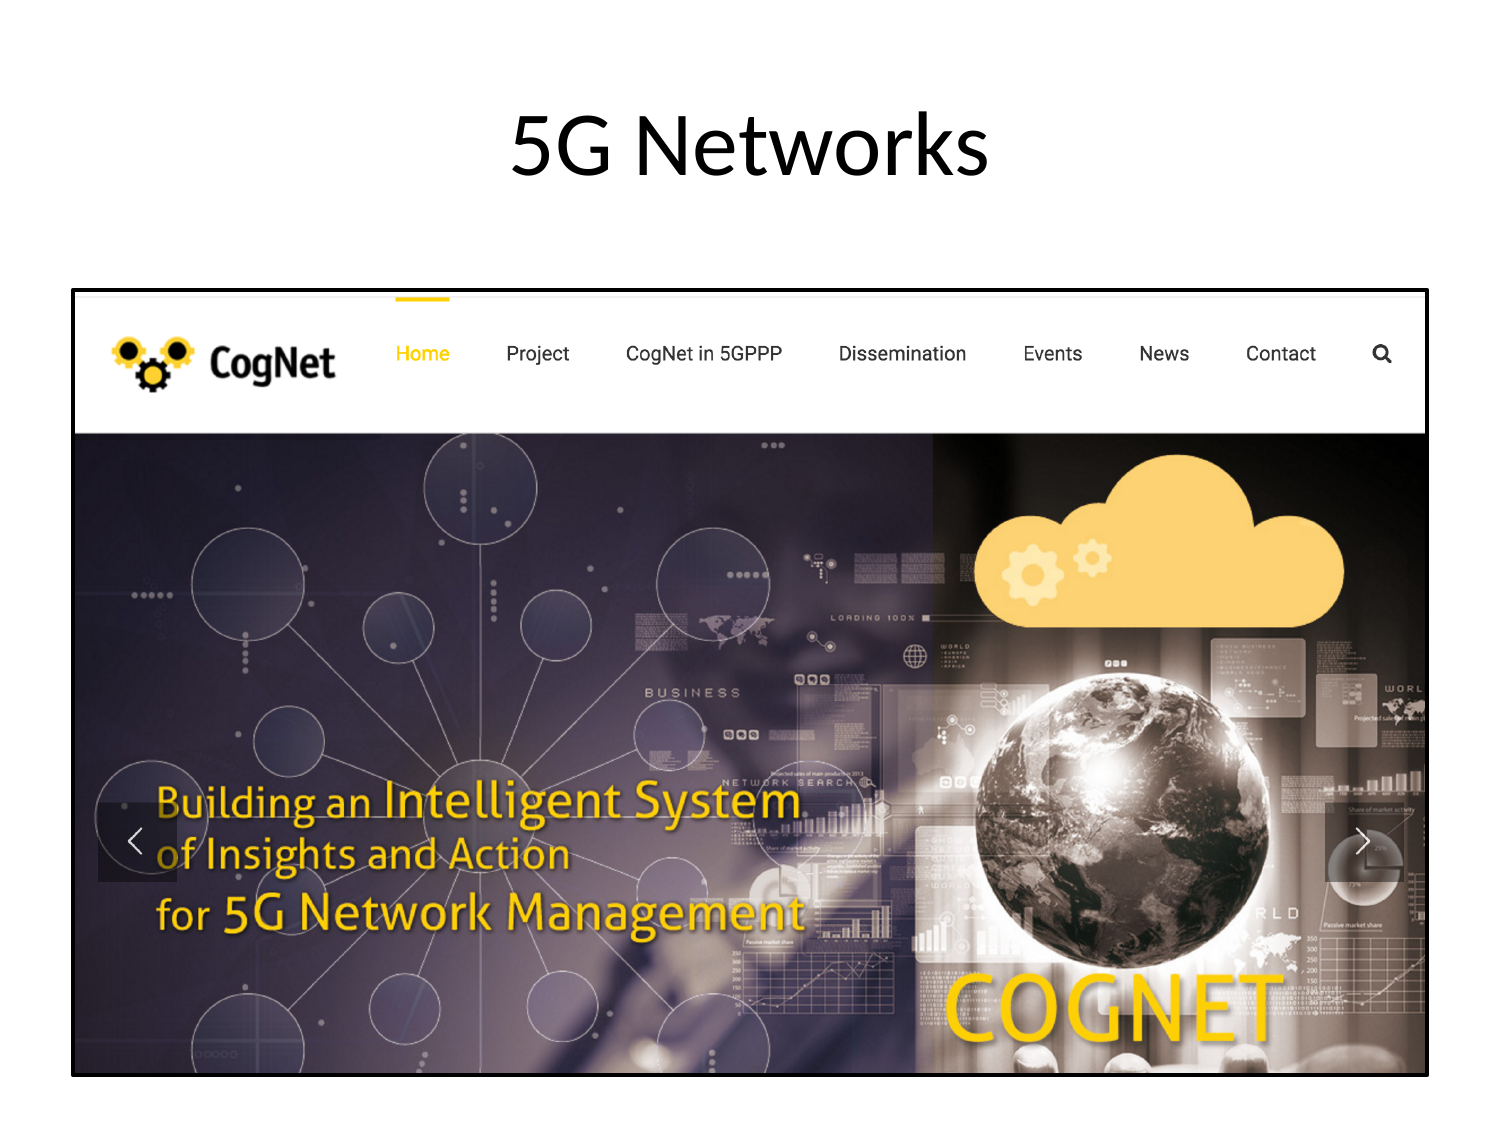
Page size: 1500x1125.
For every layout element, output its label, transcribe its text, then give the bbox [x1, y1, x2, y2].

title 5G Networks [75, 45, 1425, 233]
picture [74, 291, 1426, 1074]
